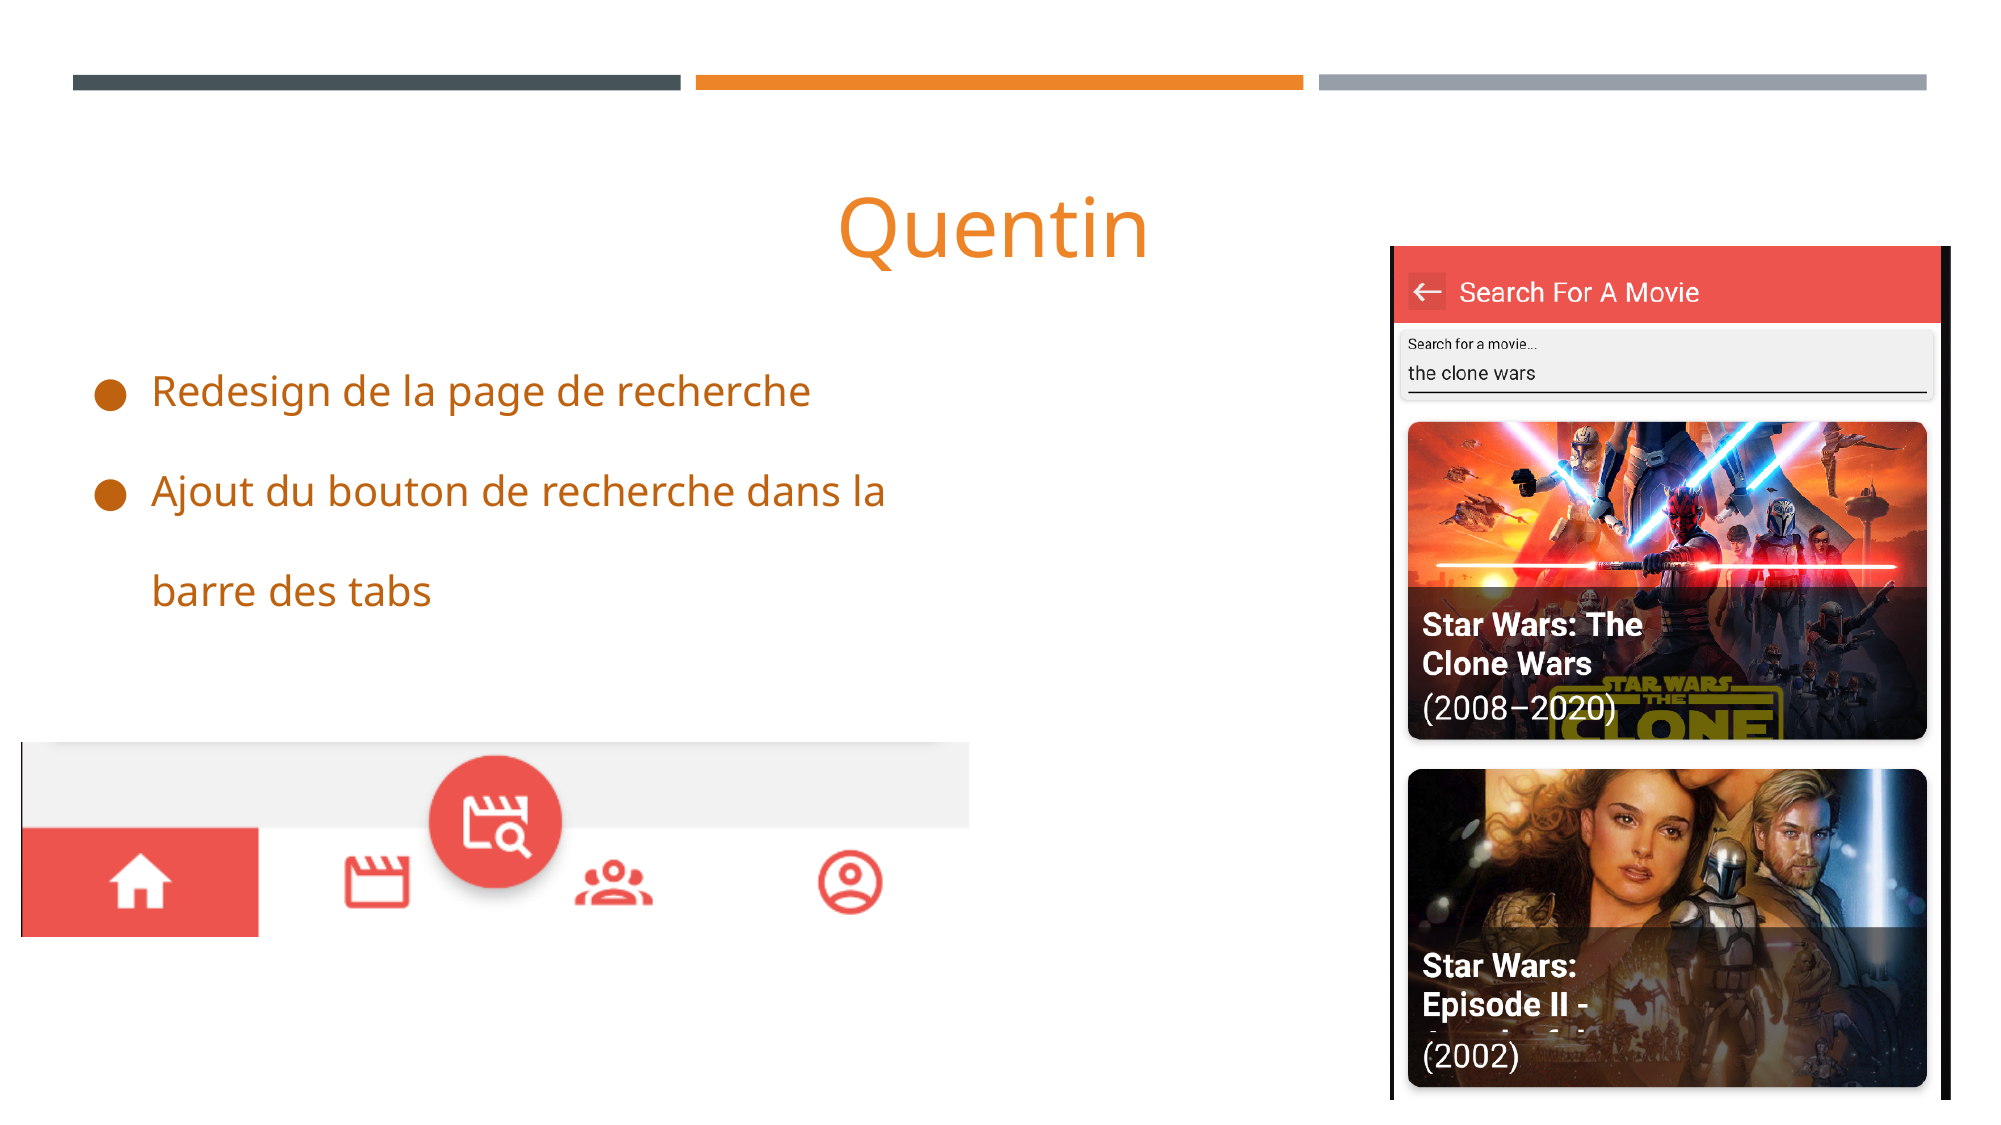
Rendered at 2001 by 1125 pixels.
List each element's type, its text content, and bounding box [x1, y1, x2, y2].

title Quentin [448, 166, 1540, 282]
picture [21, 742, 969, 937]
text_box Redesign de la page de recherche Ajout du bouton de recherche dans la barre des tabs [60, 299, 999, 630]
picture [1389, 245, 1951, 1100]
